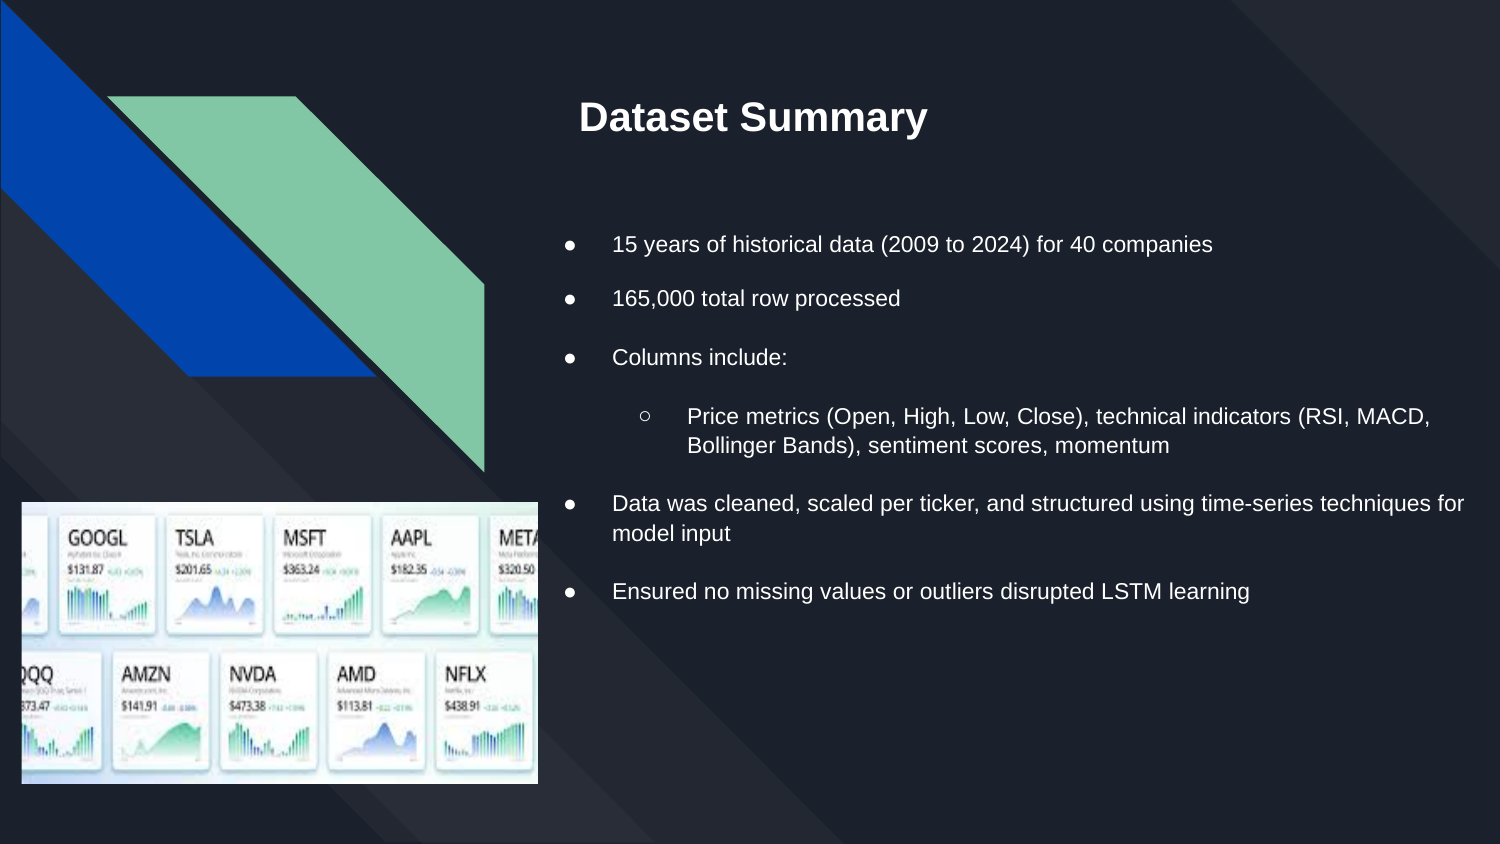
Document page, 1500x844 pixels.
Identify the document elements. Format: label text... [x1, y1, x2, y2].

subtitle 15 years of historical data (2009 to 2024) for 40 companies 165,000 total row processed Columns include: Price metrics (Open, High, Low, Close), technical indicators (RSI, MACD, Bollinger Bands), sentiment scores, momentum Data was cleaned, scaled per ticker, and structured using time-series techniques for model input Ensured no missing values or outliers disrupted LSTM learning [522, 212, 1500, 830]
picture [21, 501, 539, 784]
title Dataset Summary [563, 72, 982, 156]
